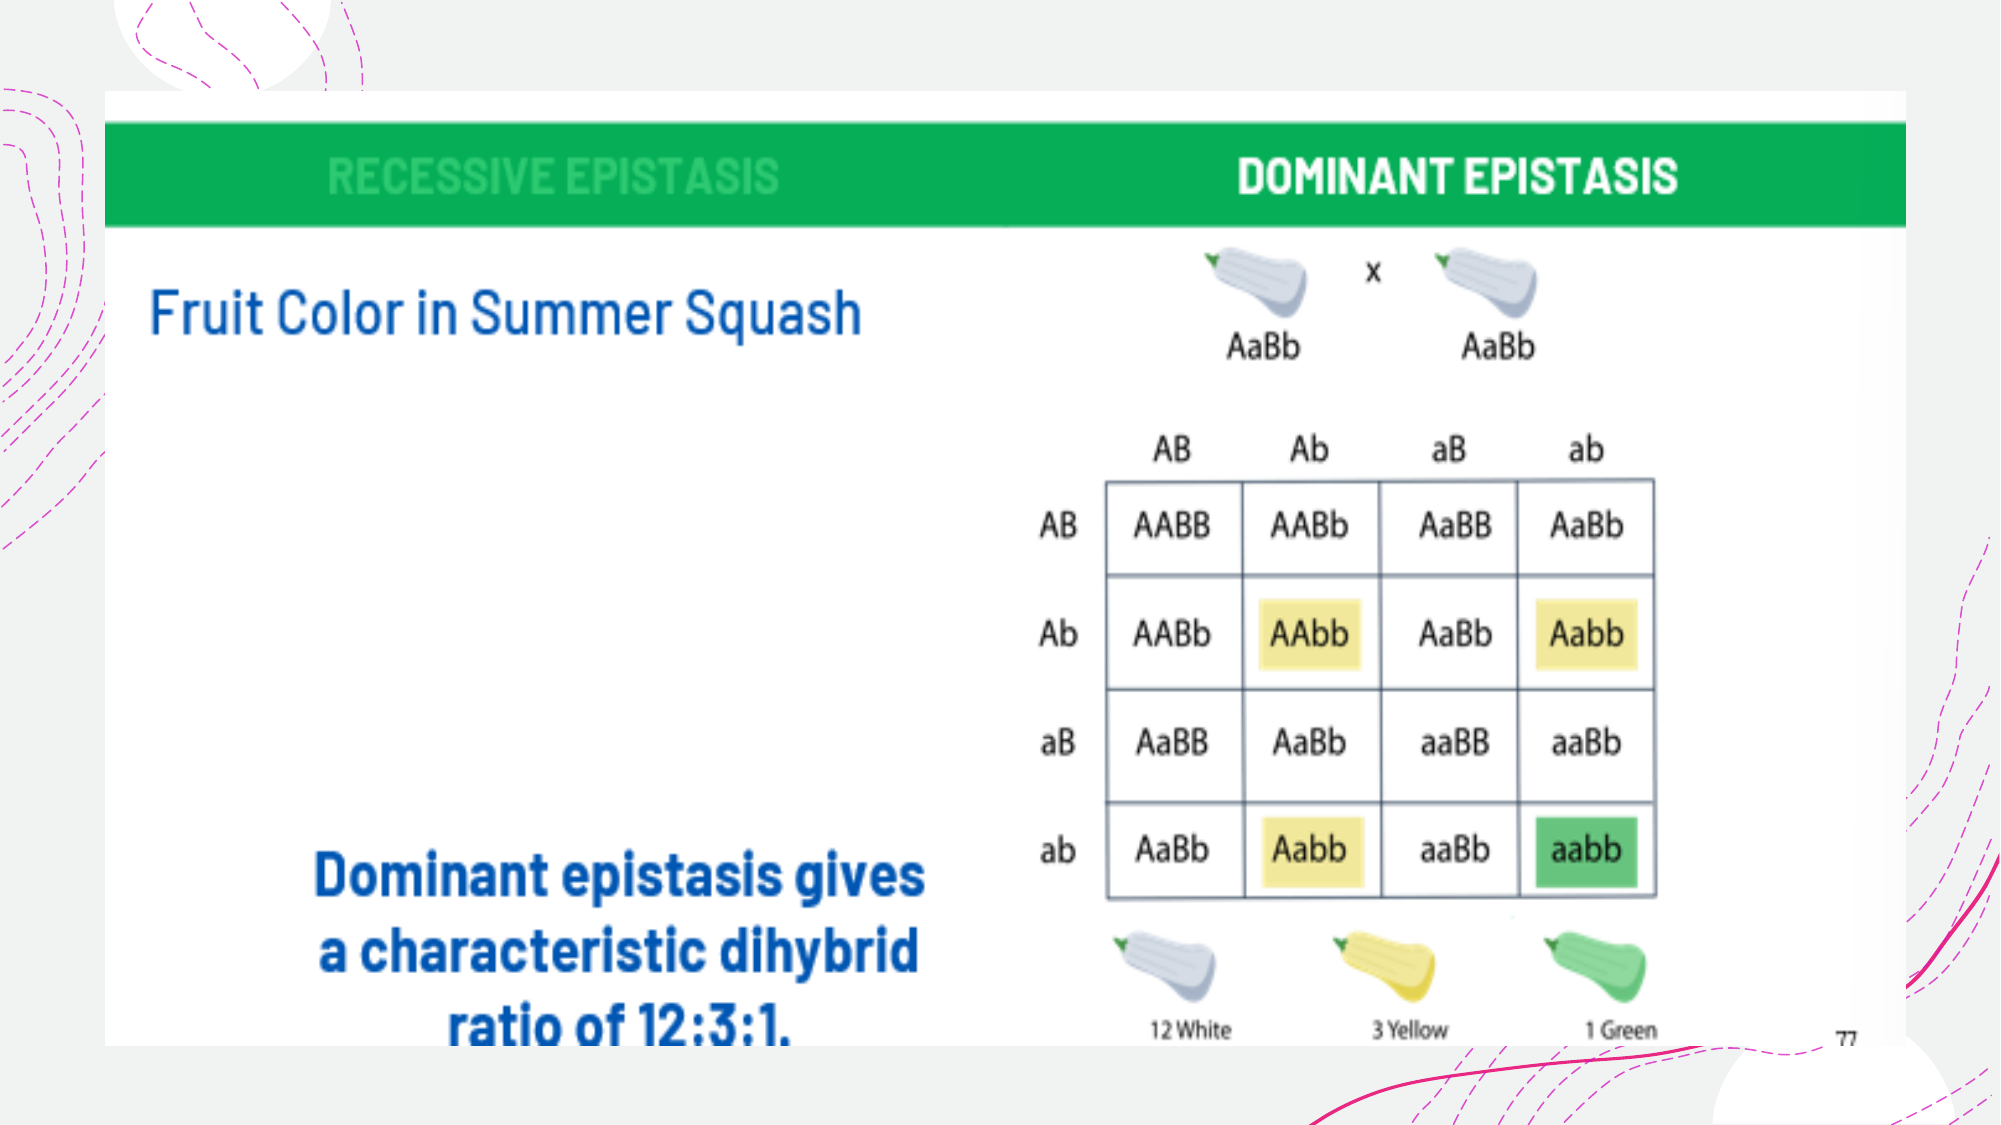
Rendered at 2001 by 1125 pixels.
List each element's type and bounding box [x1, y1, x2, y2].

picture [105, 91, 1906, 1046]
